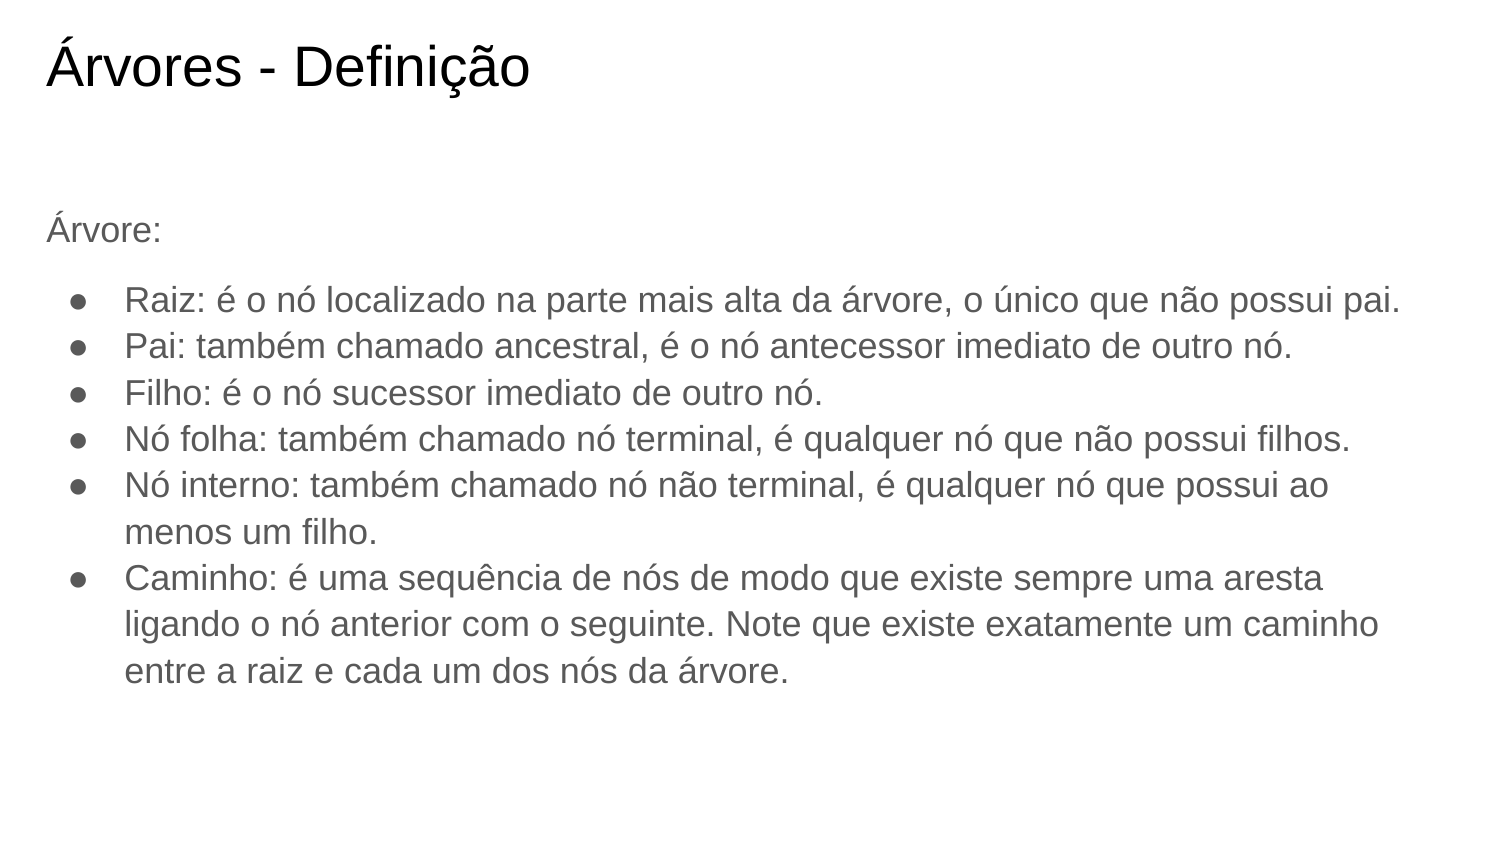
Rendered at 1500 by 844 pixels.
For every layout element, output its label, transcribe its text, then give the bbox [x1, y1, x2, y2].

title Árvores - Definição [31, 19, 1430, 114]
list Árvore: Raiz: é o nó localizado na parte mais alta da árvore, o único que não possui pai. Pai: também chamado ancestral, é o nó antecessor imediato de outro nó. Filho: é o nó sucessor imediato de outro nó. Nó folha: também chamado nó terminal, é qualquer nó que não possui filhos. Nó interno: também chamado nó não terminal, é qualquer nó que possui ao menos um filho. Caminho: é uma sequência de nós de modo que existe sempre uma aresta ligando o nó anterior com o seguinte. Note que existe exatamente um caminho entre a raiz e cada um dos nós da árvore. [31, 188, 1430, 750]
